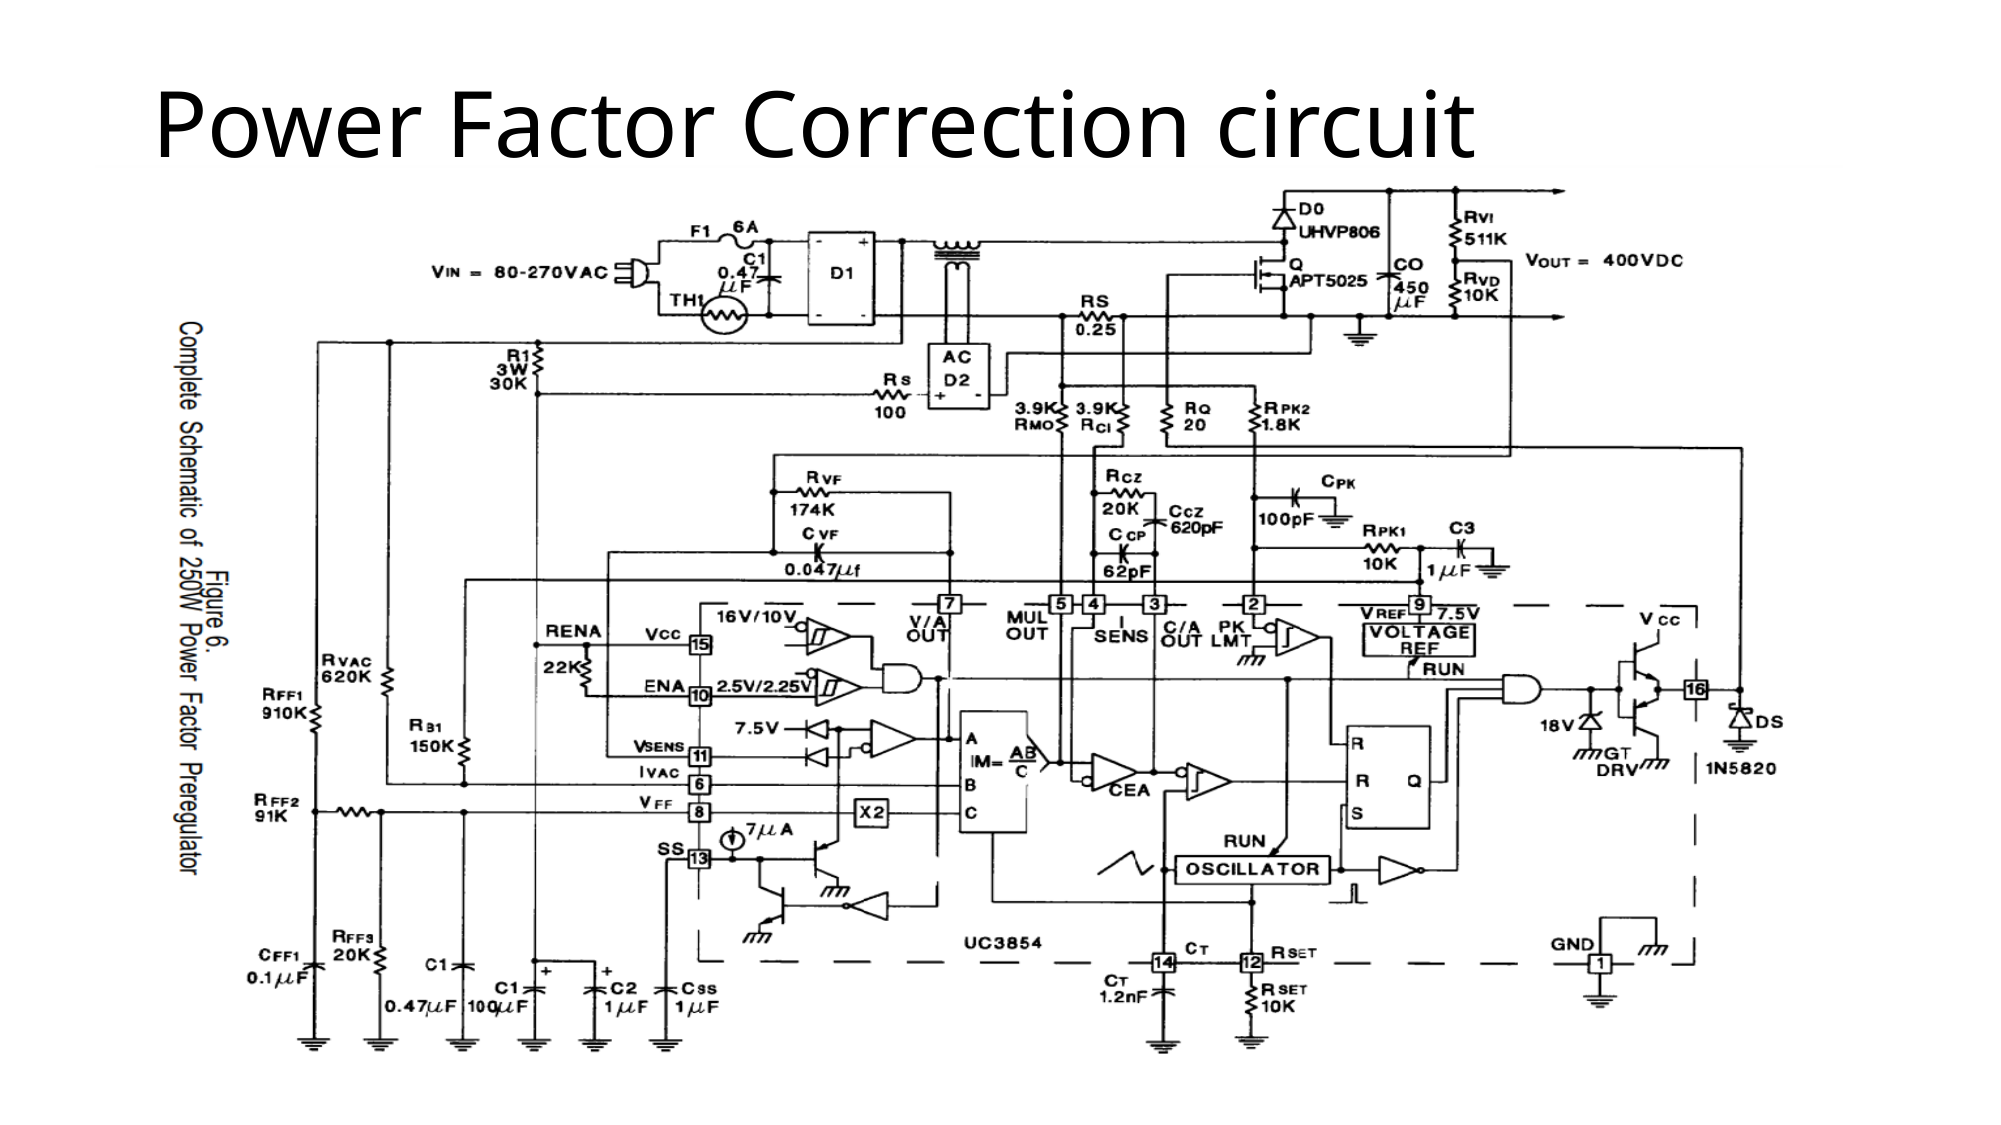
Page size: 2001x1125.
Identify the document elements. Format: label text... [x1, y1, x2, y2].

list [95, 165, 1843, 1080]
title Power Factor Correction circuit [137, 59, 1863, 196]
